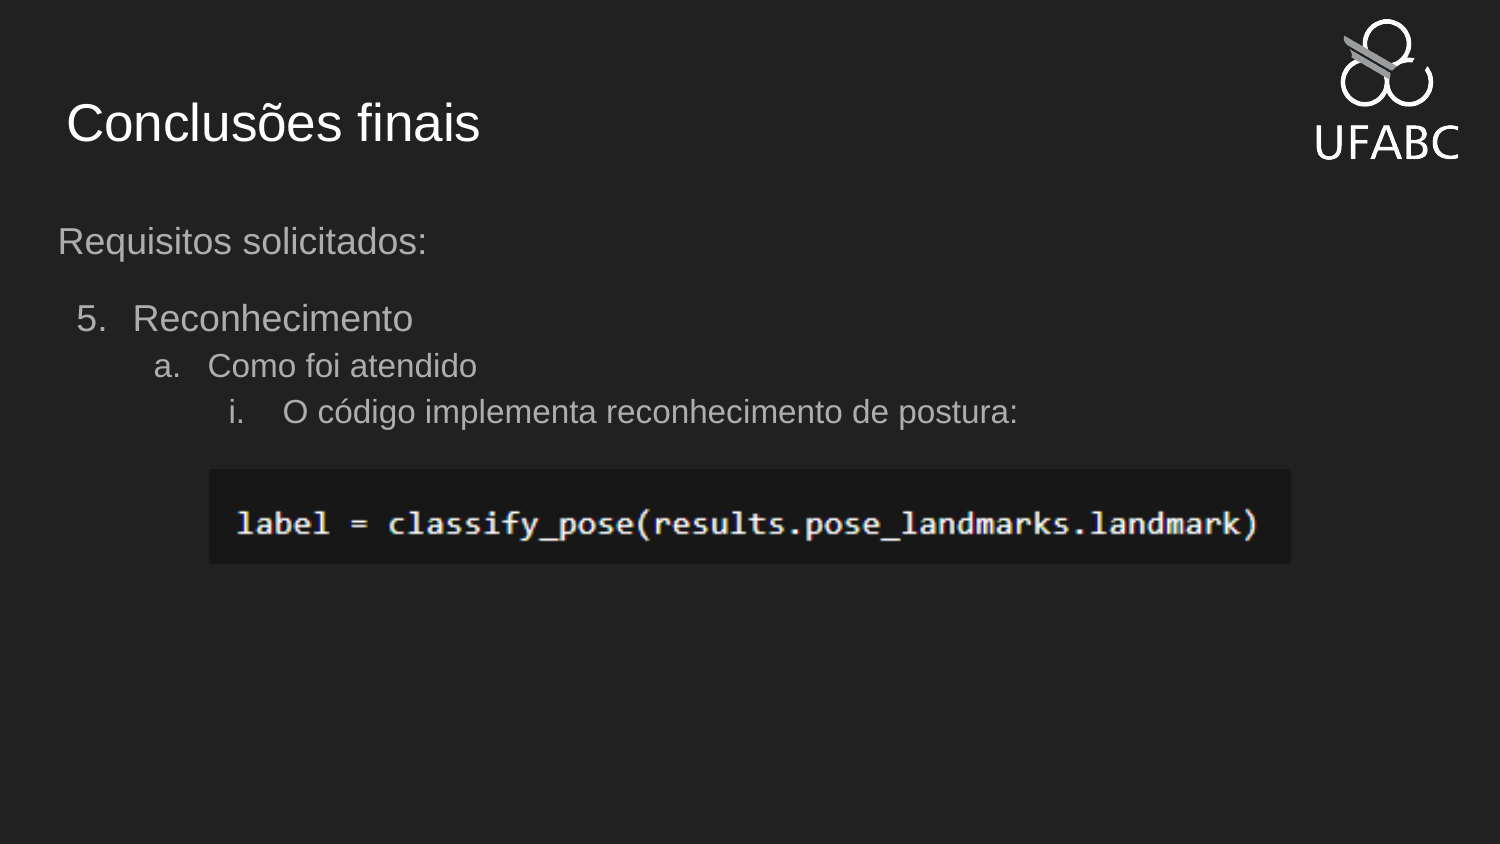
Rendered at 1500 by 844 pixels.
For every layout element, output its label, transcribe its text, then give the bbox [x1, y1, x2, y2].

picture [1268, 0, 1500, 179]
list Requisitos solicitados: Reconhecimento Como foi atendido O código implementa reconhecimento de postura: [42, 195, 1441, 756]
picture [209, 469, 1291, 564]
title Conclusões finais [51, 72, 1263, 167]
